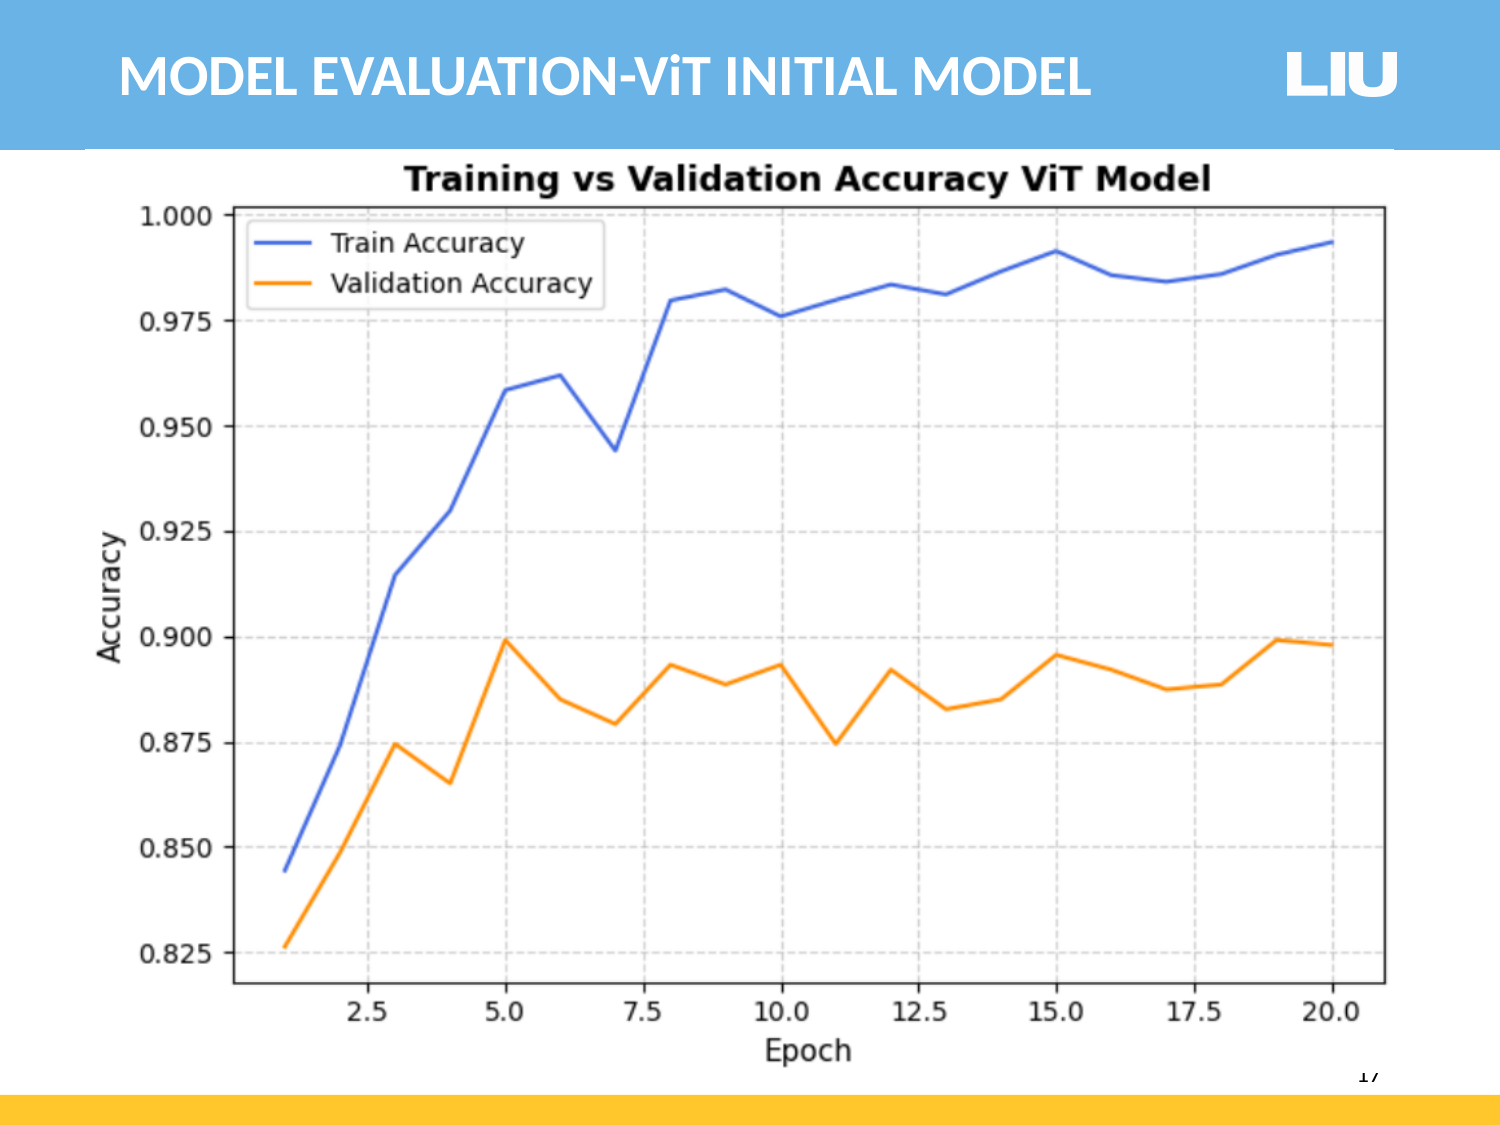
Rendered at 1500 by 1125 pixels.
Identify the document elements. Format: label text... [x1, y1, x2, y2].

picture [1287, 52, 1397, 97]
slide_number 17 [1059, 1076, 1397, 1103]
text_box MODEL EVALUATION-ViT INITIAL MODEL [103, 4, 1176, 147]
picture [84, 149, 1394, 1073]
